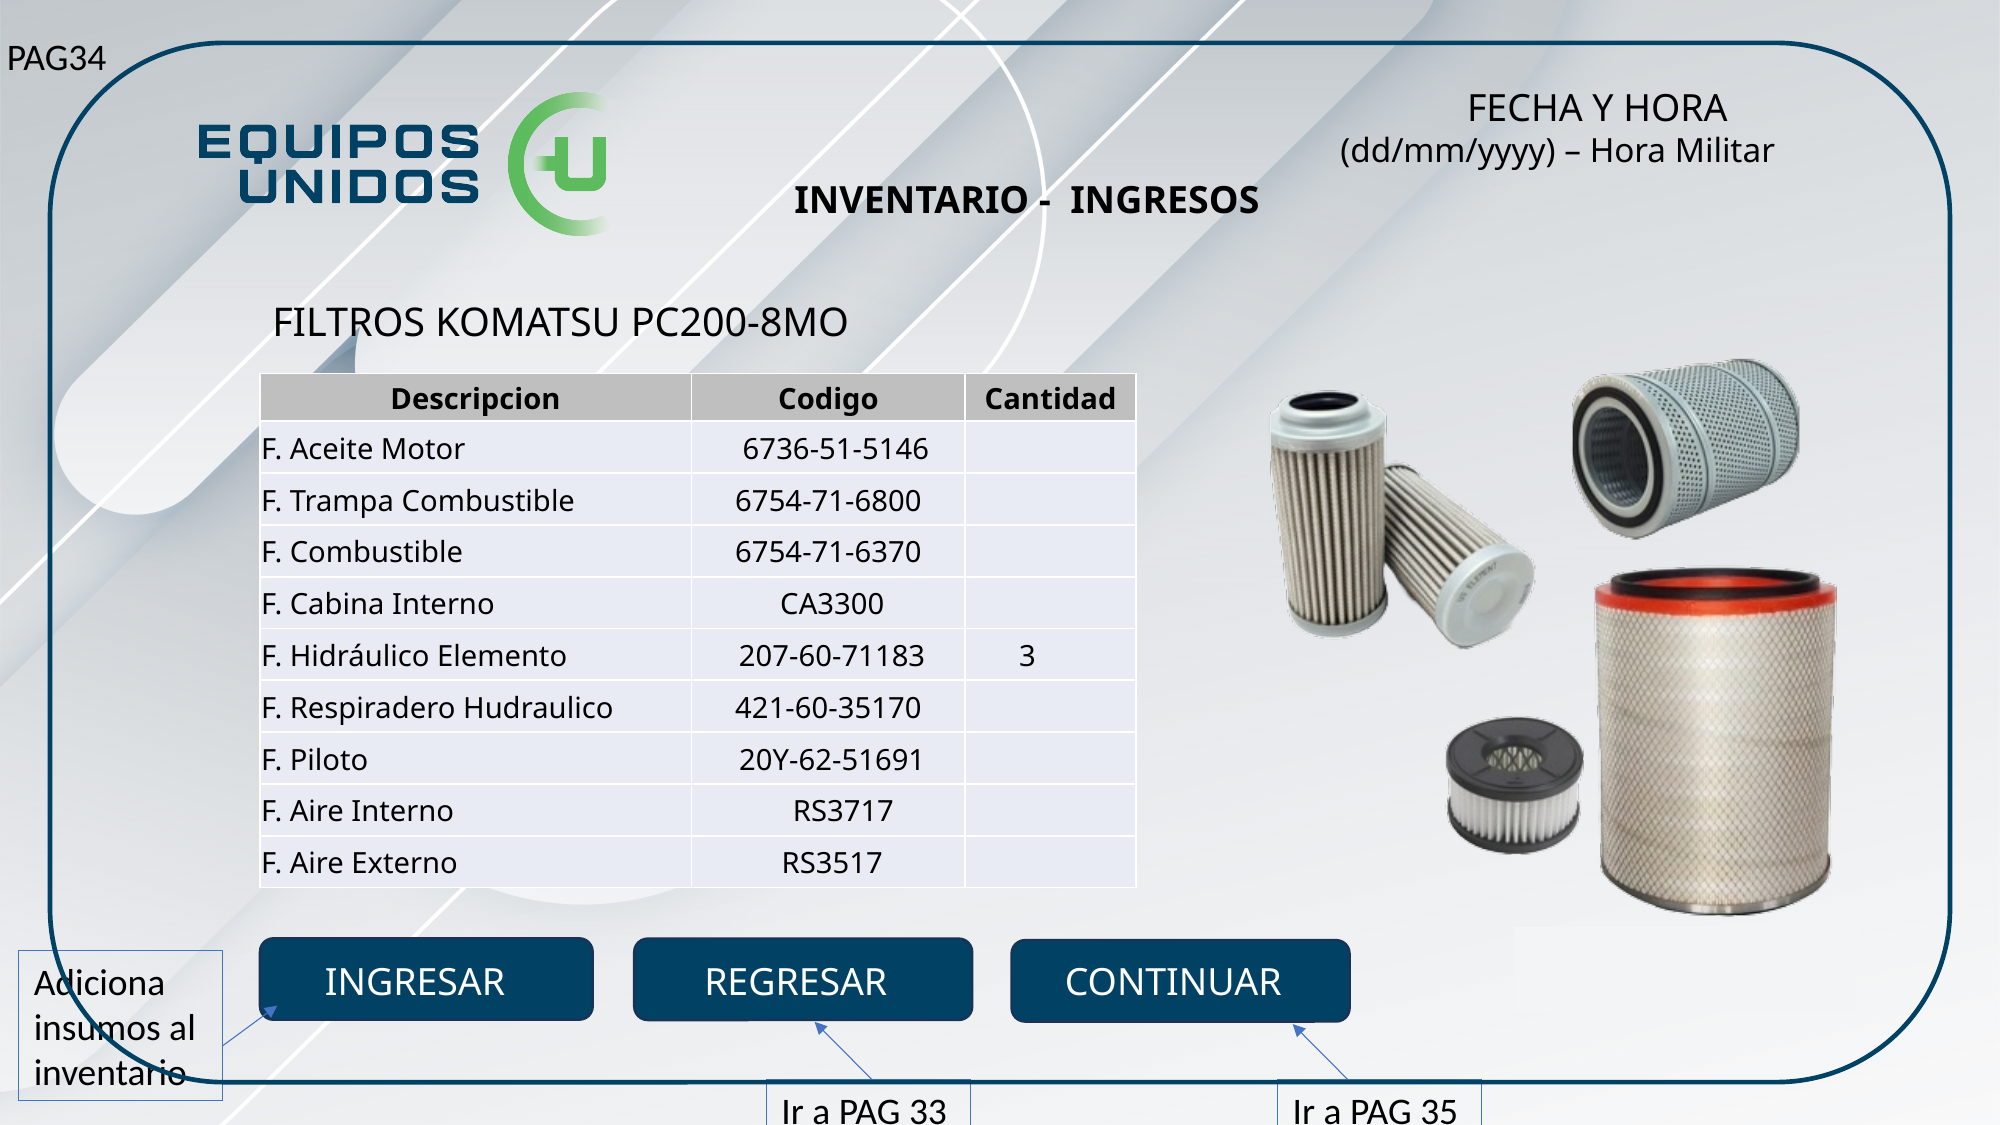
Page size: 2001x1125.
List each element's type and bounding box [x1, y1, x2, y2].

text_box [222, 1005, 278, 1046]
text_box [814, 1021, 872, 1080]
text_box [1292, 1023, 1350, 1082]
picture [0, 0, 2000, 1125]
